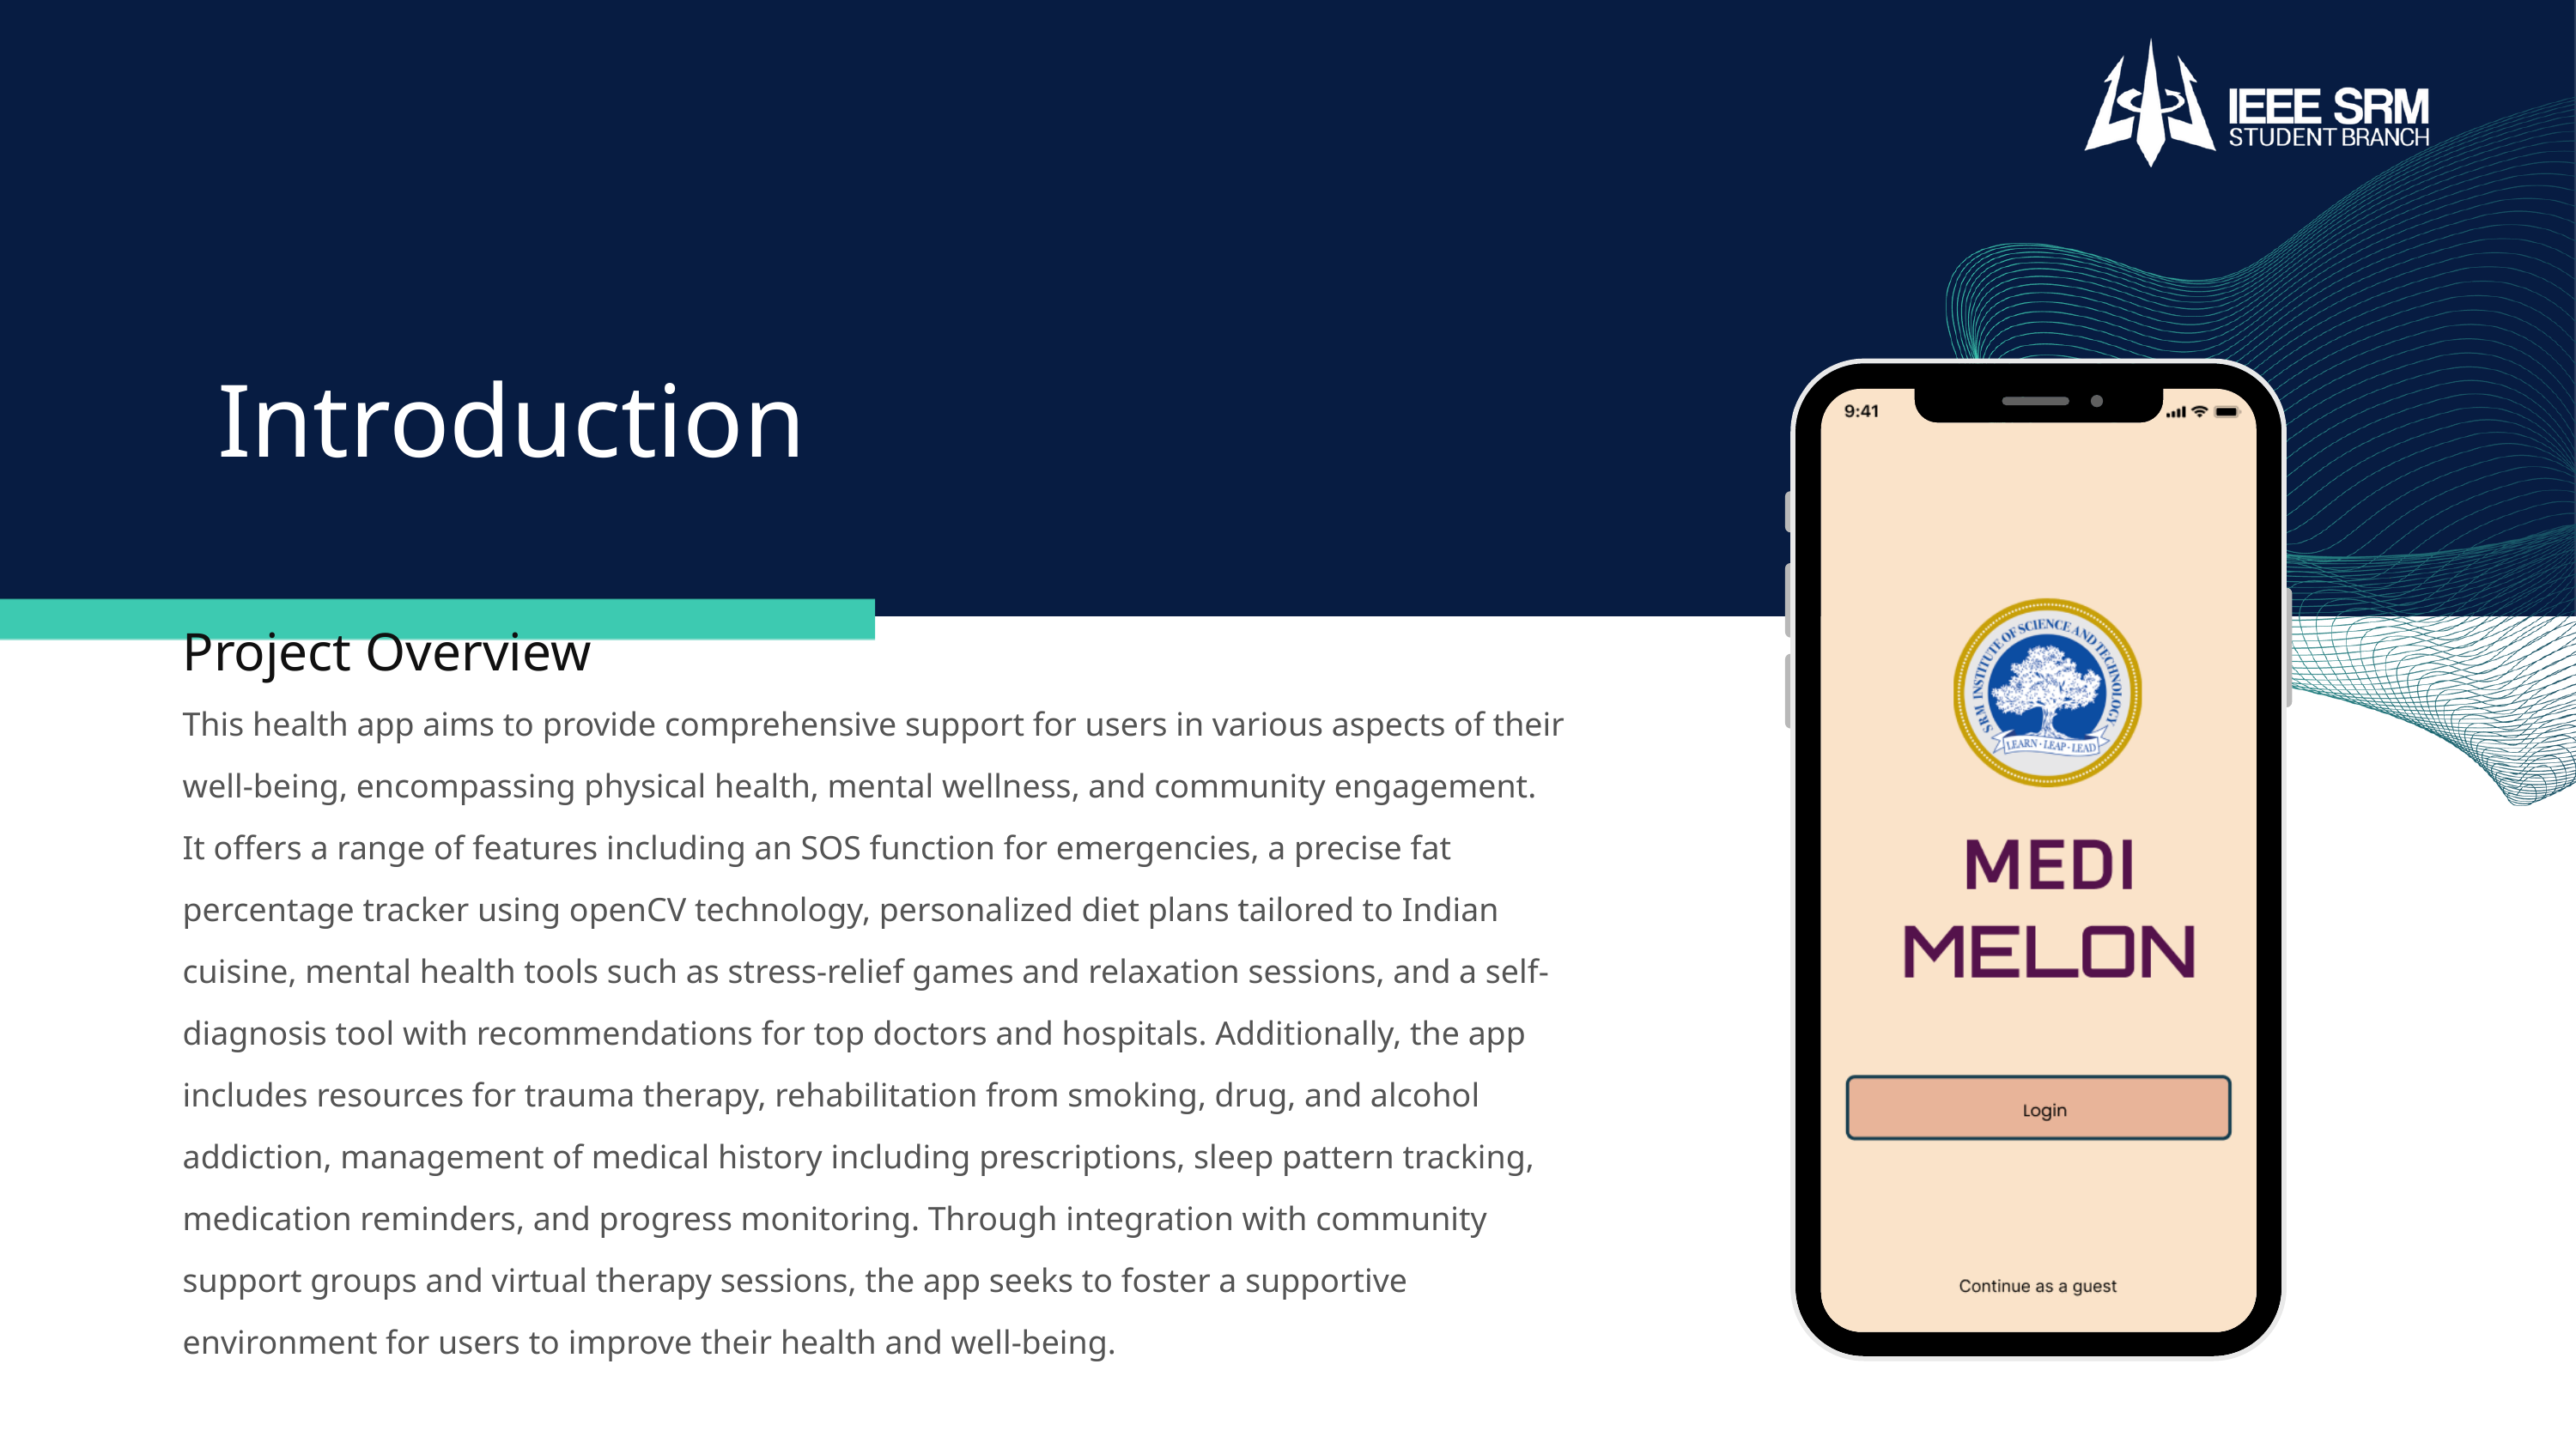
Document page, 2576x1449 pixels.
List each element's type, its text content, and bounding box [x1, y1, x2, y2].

text_box This health app aims to provide comprehensive support for users in various aspects of their well-being, encompassing physical health, mental wellness, and community engagement. It offers a range of features including an SOS function for emergencies, a precise fat percentage tracker using openCV technology, personalized diet plans tailored to Indian cuisine, mental health tools such as stress-relief games and relaxation sessions, and a self-diagnosis tool with recommendations for top doctors and hospitals. Additionally, the app includes resources for trauma therapy, rehabilitation from smoking, drug, and alcohol addiction, management of medical history including prescriptions, sleep pattern tracking, medication reminders, and progress monitoring. Through integration with community support groups and virtual therapy sessions, the app seeks to foster a supportive environment for users to improve their health and well-being. [182, 680, 1568, 1361]
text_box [1941, 88, 2576, 807]
text_box [0, 579, 876, 640]
text_box [2068, 21, 2444, 87]
text_box Project Overview [182, 594, 1120, 682]
text_box [0, 0, 2576, 616]
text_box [1784, 358, 2293, 1361]
text_box Introduction [217, 332, 876, 477]
